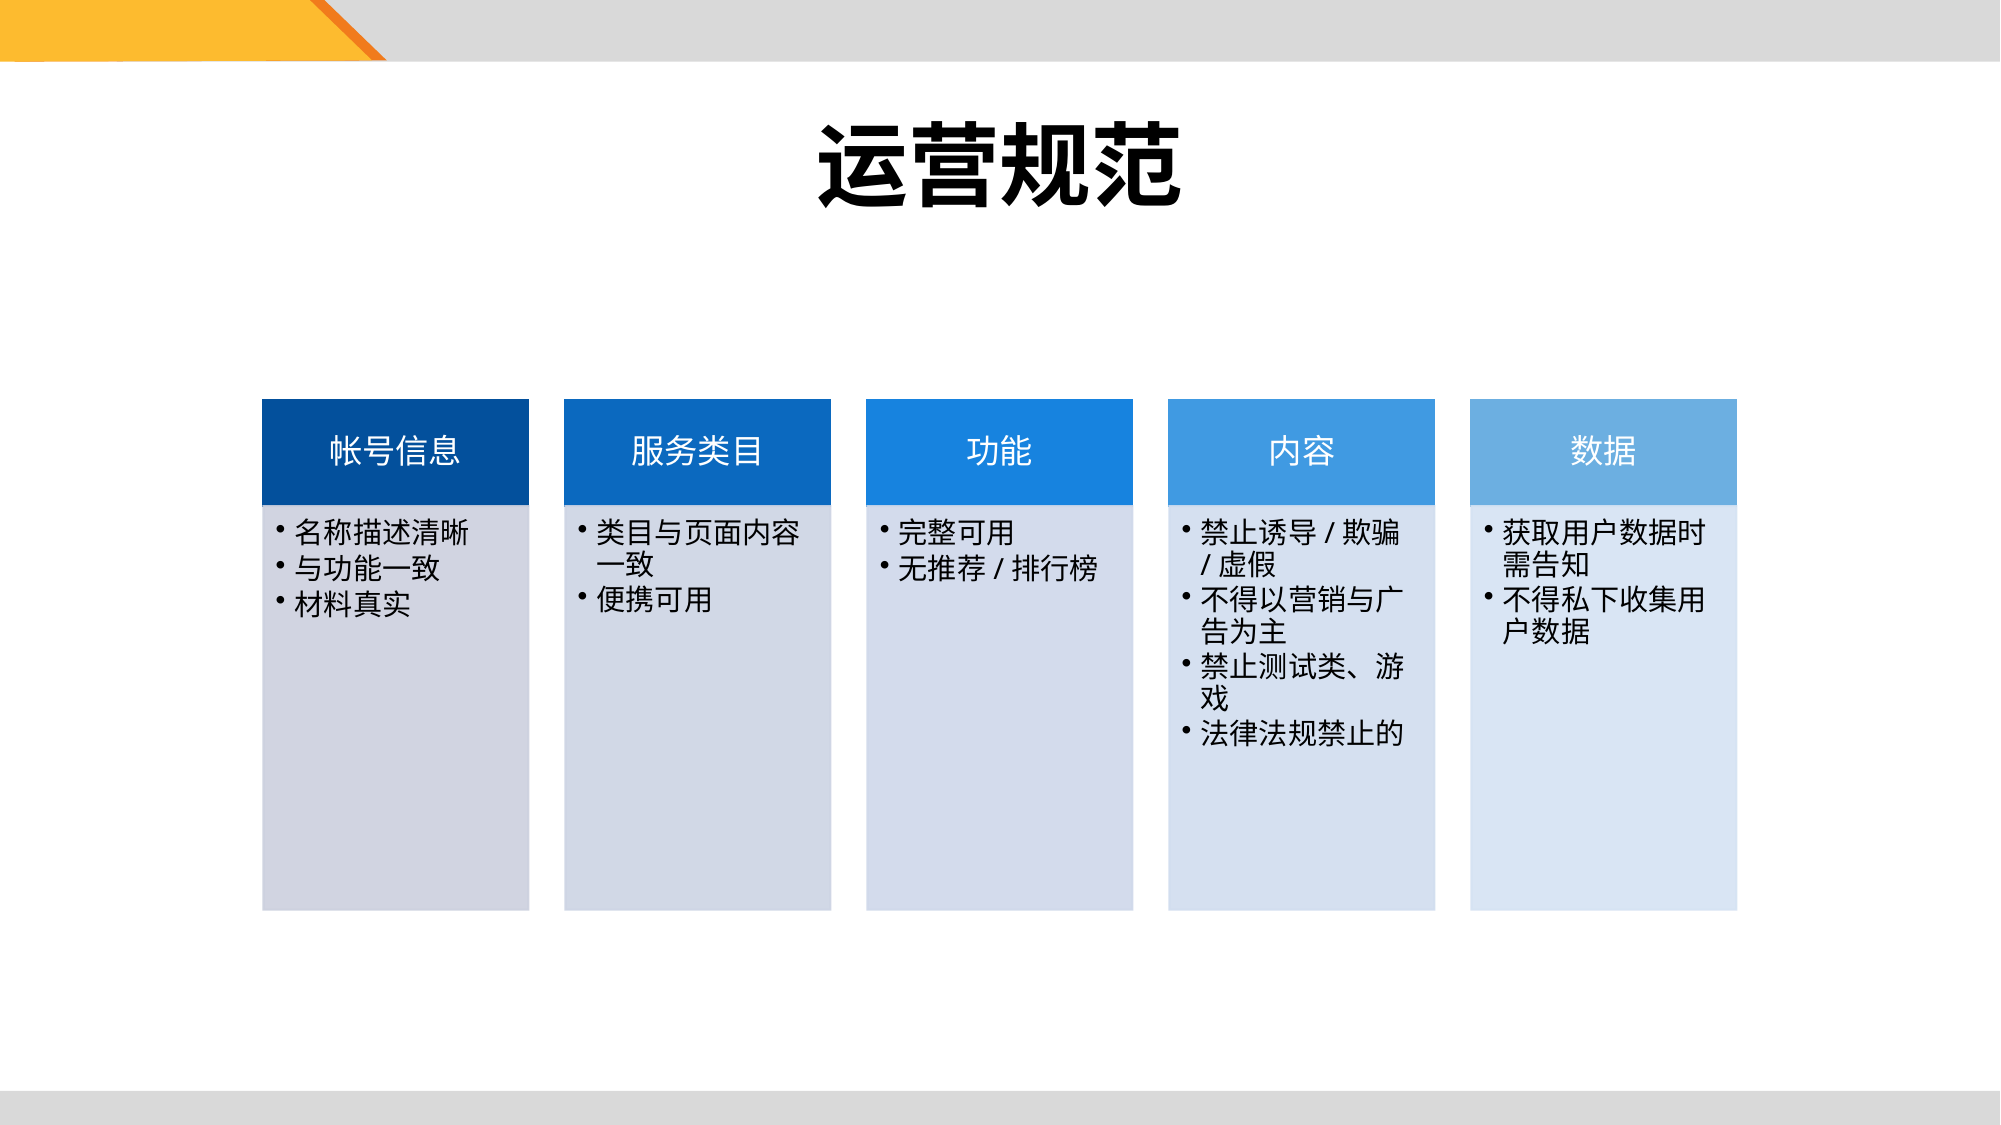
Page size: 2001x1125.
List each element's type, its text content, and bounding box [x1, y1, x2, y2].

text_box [262, 398, 1738, 912]
text_box 运营规范 [801, 100, 1199, 226]
